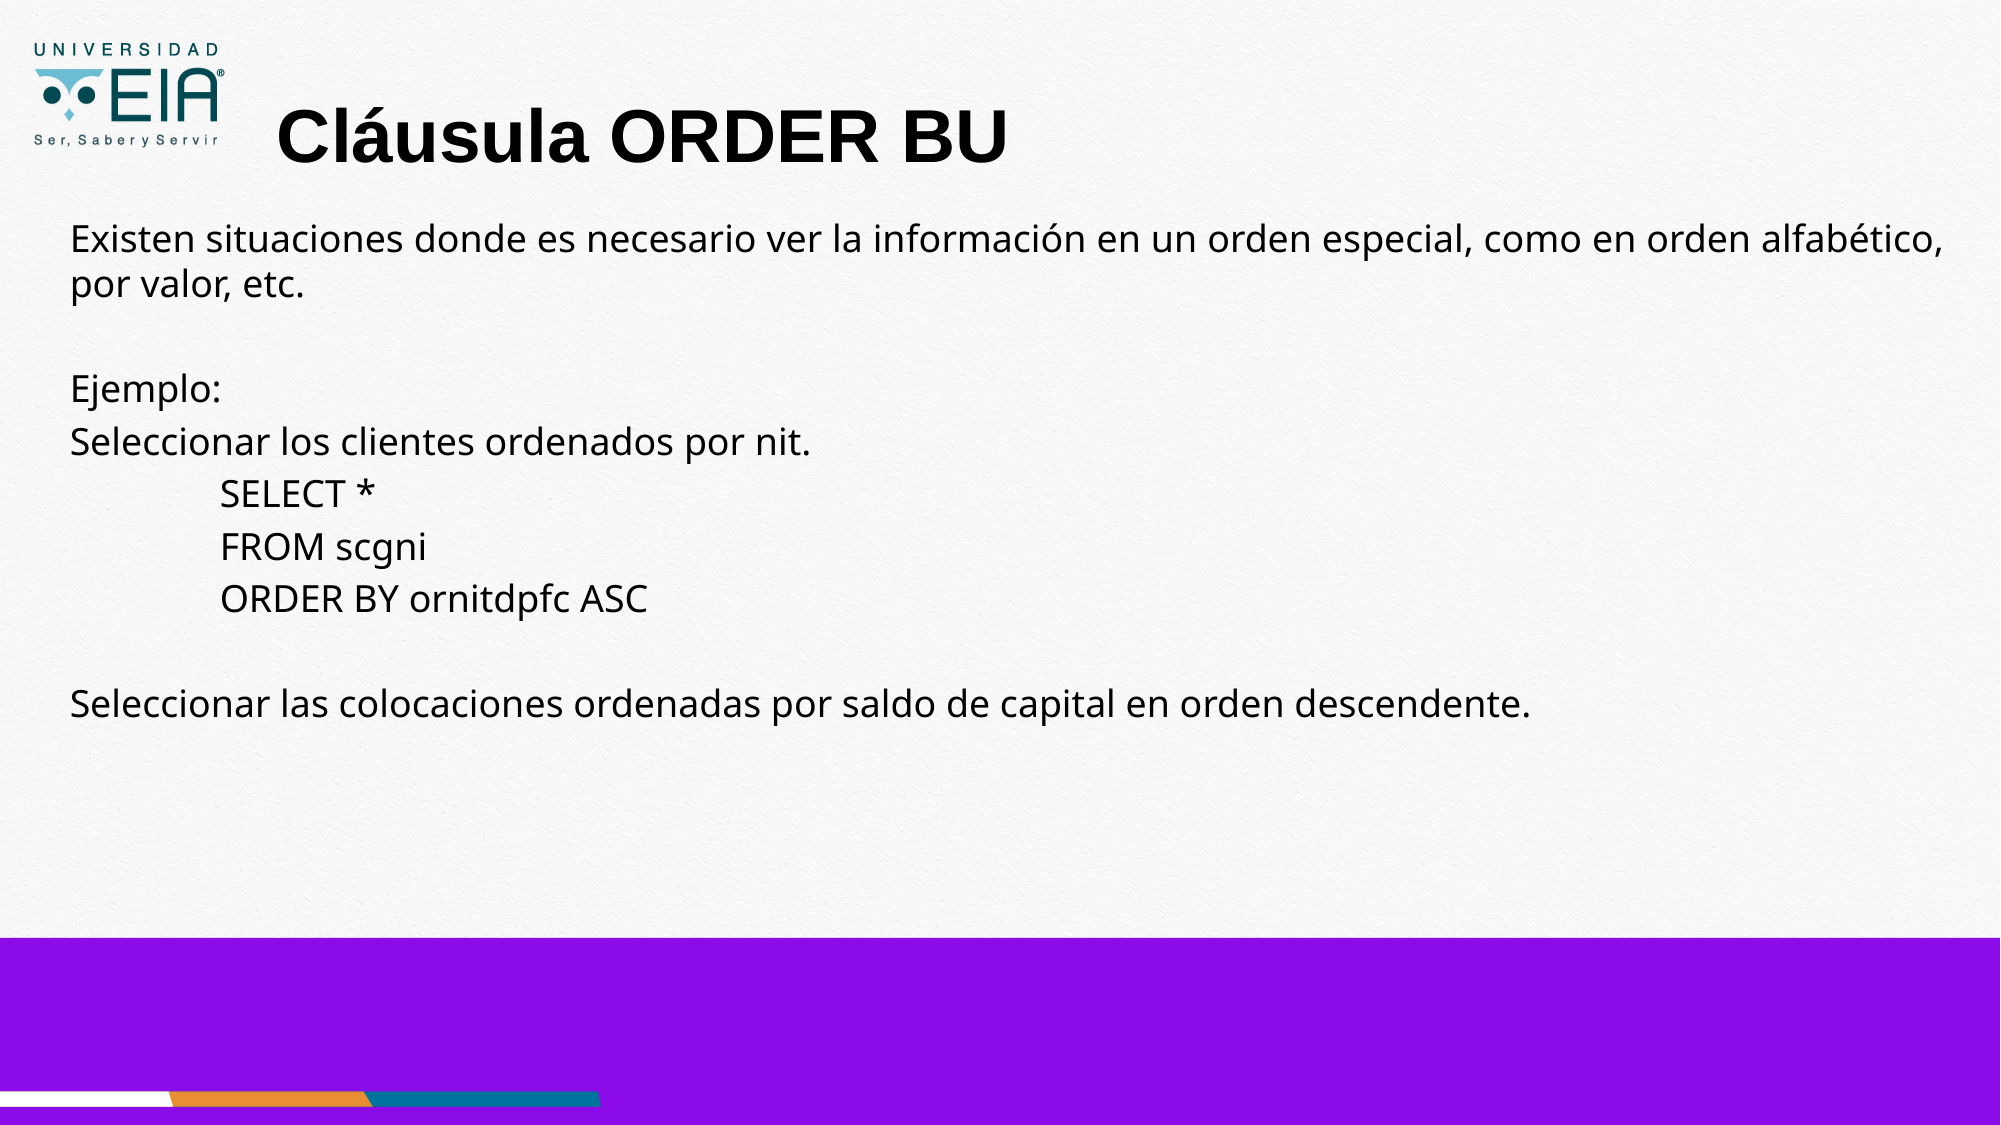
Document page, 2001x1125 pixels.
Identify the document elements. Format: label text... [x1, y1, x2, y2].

text_box Existen situaciones donde es necesario ver la información en un orden especial, como en orden alfabético, por valor, etc. Ejemplo: Seleccionar los clientes ordenados por nit. SELECT * FROM scgni ORDER BY ornitdpfc ASC Seleccionar las colocaciones ordenadas por saldo de capital en orden descendente. [54, 208, 1961, 1071]
picture [0, 0, 2000, 1125]
title Cláusula ORDER BU [261, 29, 1956, 208]
